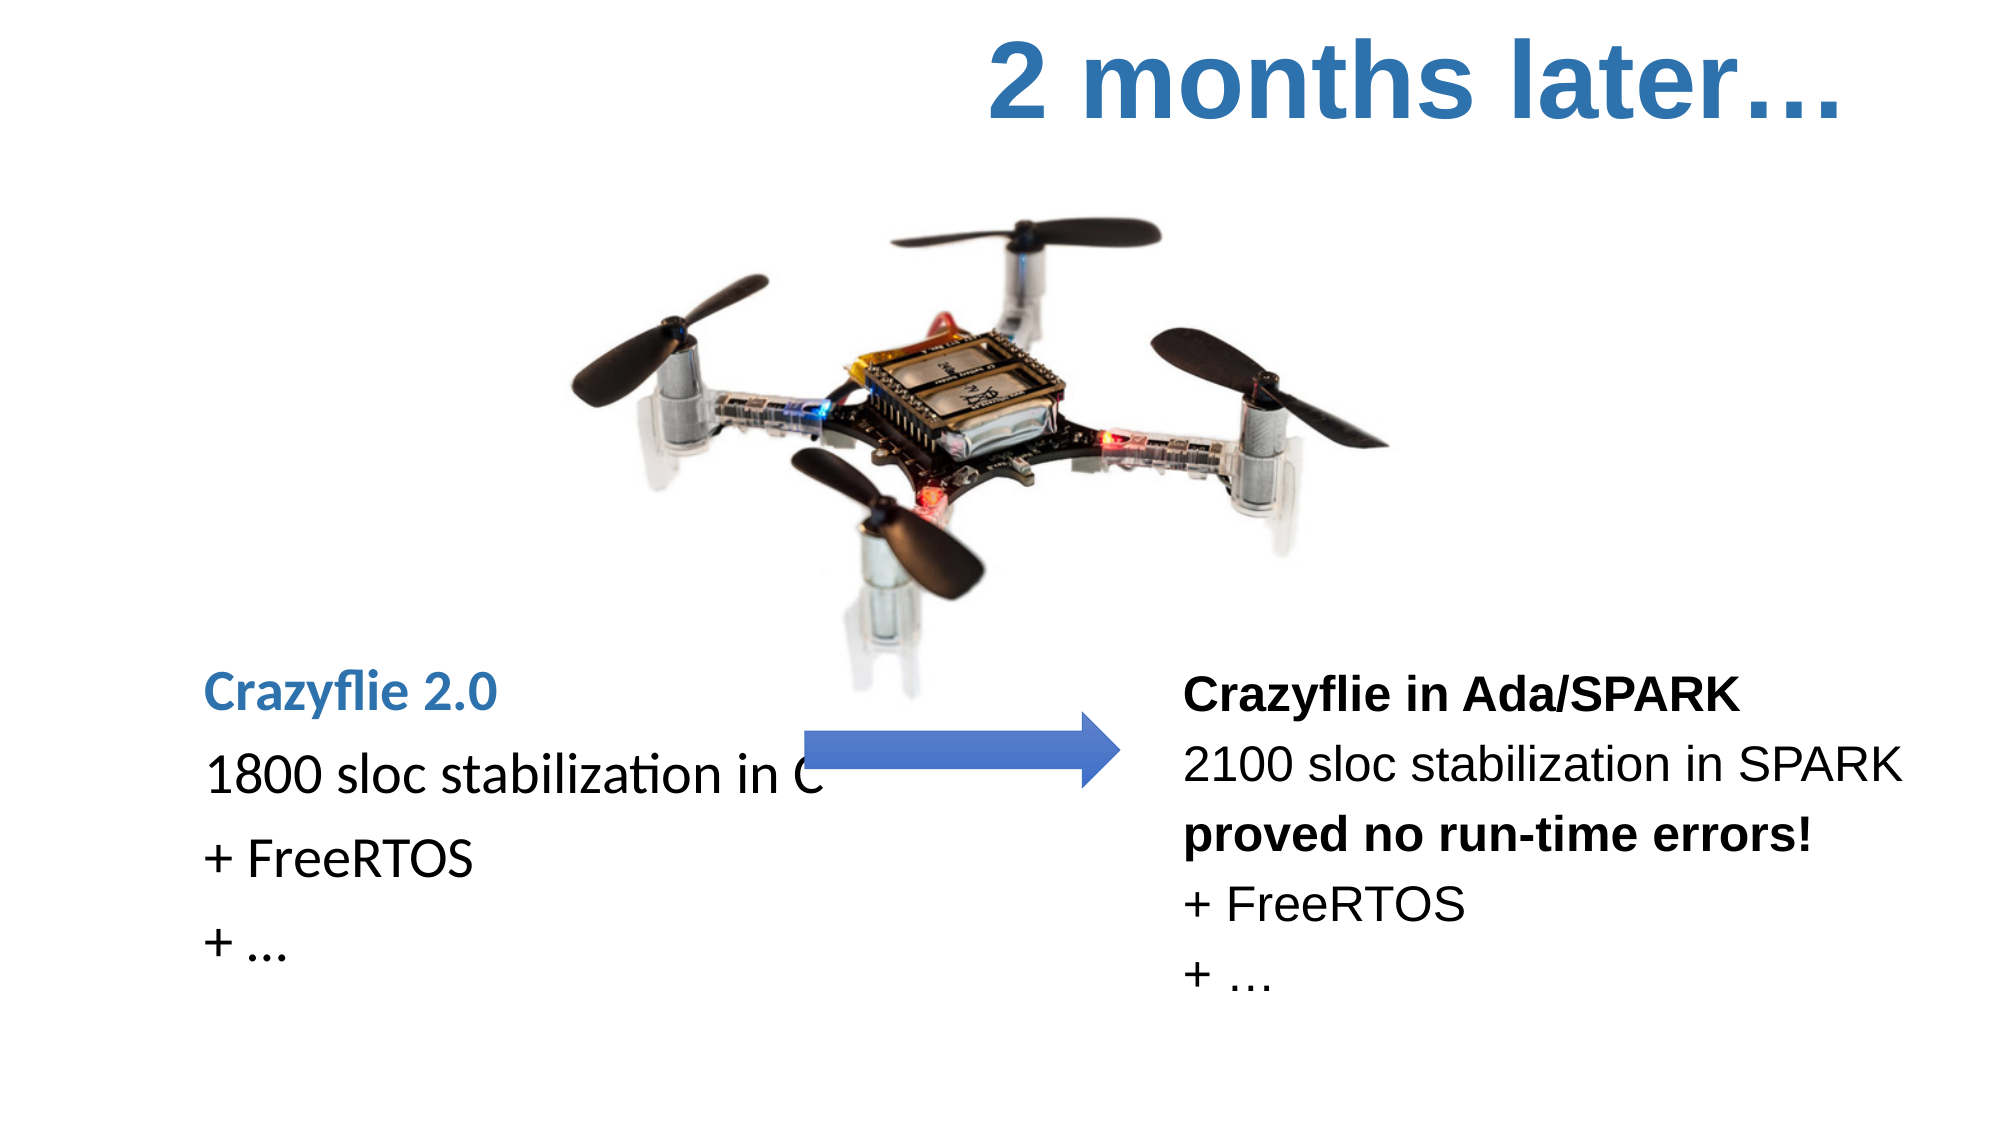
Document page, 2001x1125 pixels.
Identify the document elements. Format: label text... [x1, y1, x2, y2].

text_box 2 months later… [969, 0, 1901, 226]
list Crazyflie 2.0 1800 sloc stabilization in C + FreeRTOS + … [189, 652, 955, 983]
picture [534, 127, 1425, 795]
text_box Crazyflie in Ada/SPARK 2100 sloc stabilization in SPARK proved no run-time errors! + FreeRTOS + … [1164, 652, 1930, 1088]
